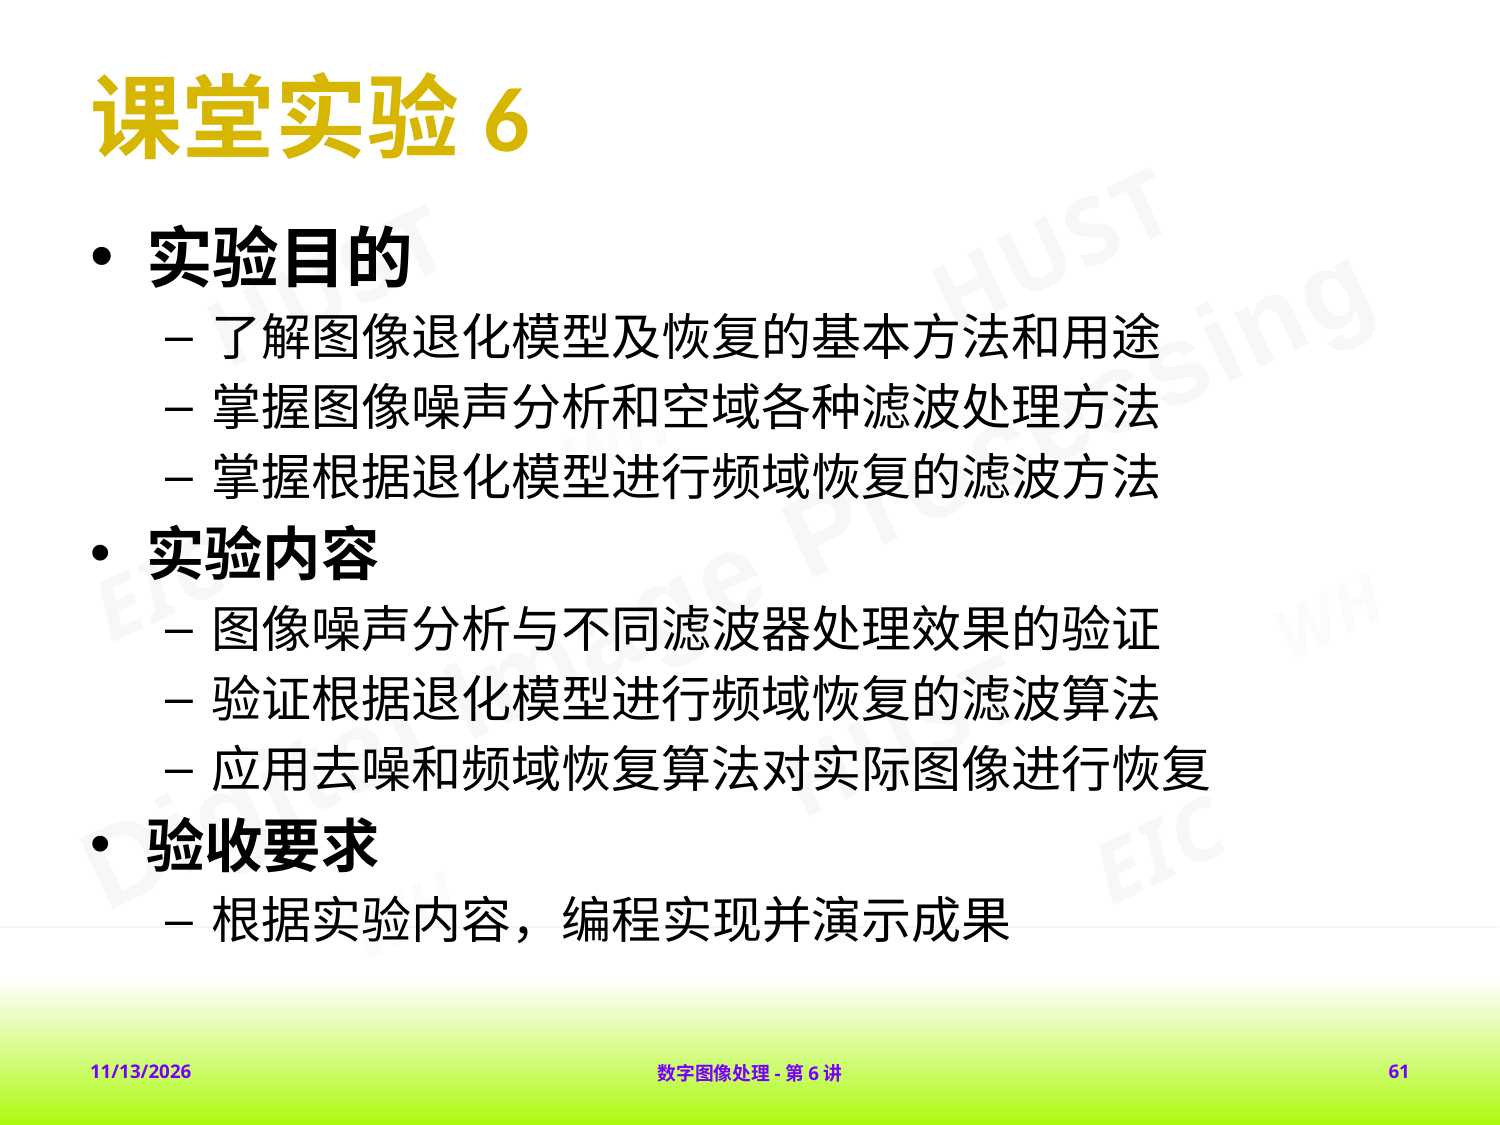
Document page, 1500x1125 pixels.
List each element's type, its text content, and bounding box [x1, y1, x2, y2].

footer 数字图像处理-第6讲 [512, 1042, 988, 1103]
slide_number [75, 1042, 425, 1103]
slide_number 61 [1074, 1042, 1425, 1103]
list 实验目的 了解图像退化模型及恢复的基本方法和用途 掌握图像噪声分析和空域各种滤波处理方法 掌握根据退化模型进行频域恢复的滤波方法 实验内容 图像噪声分析与不同滤波器处理效果的验证 验证根据退化模型进行频域恢复的滤波算法 应用去噪和频域恢复算法对实际图像进行恢复 验收要求 根据实验内容，编程实现并演示成果 [74, 207, 1426, 1083]
title 课堂实验6 [74, 44, 1426, 185]
